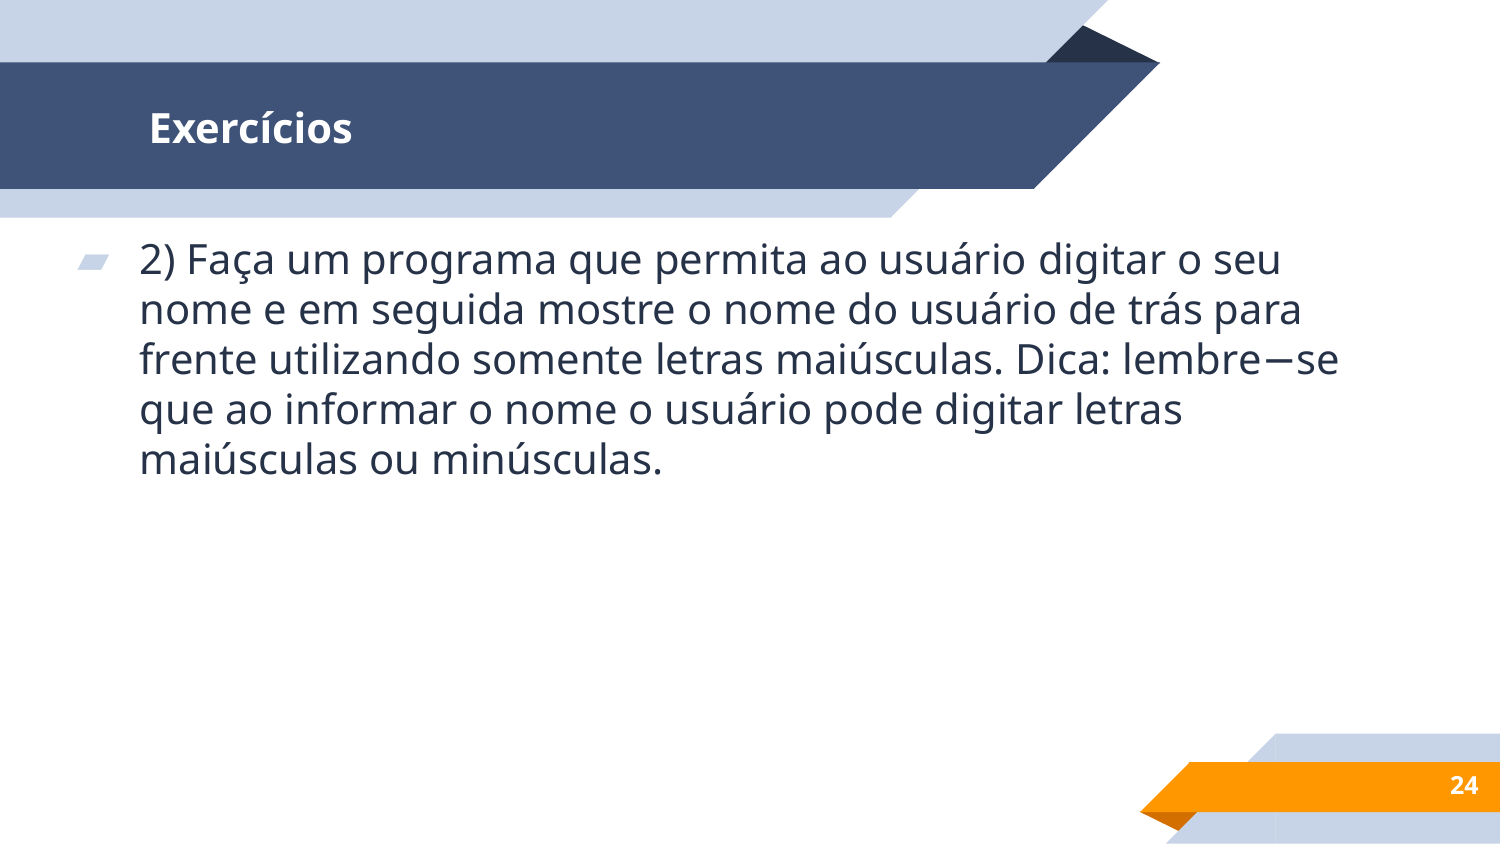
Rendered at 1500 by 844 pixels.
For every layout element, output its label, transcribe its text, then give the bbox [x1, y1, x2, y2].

slide_number ‹#› [1249, 760, 1494, 813]
title Exercícios [133, 64, 1035, 190]
list 2) Faça um programa que permita ao usuário digitar o seu nome e em seguida mostre o nome do usuário de trás para frente utilizando somente letras maiúsculas. Dica: lembre−se que ao informar o nome o usuário pode digitar letras maiúsculas ou minúsculas. [49, 217, 1403, 734]
